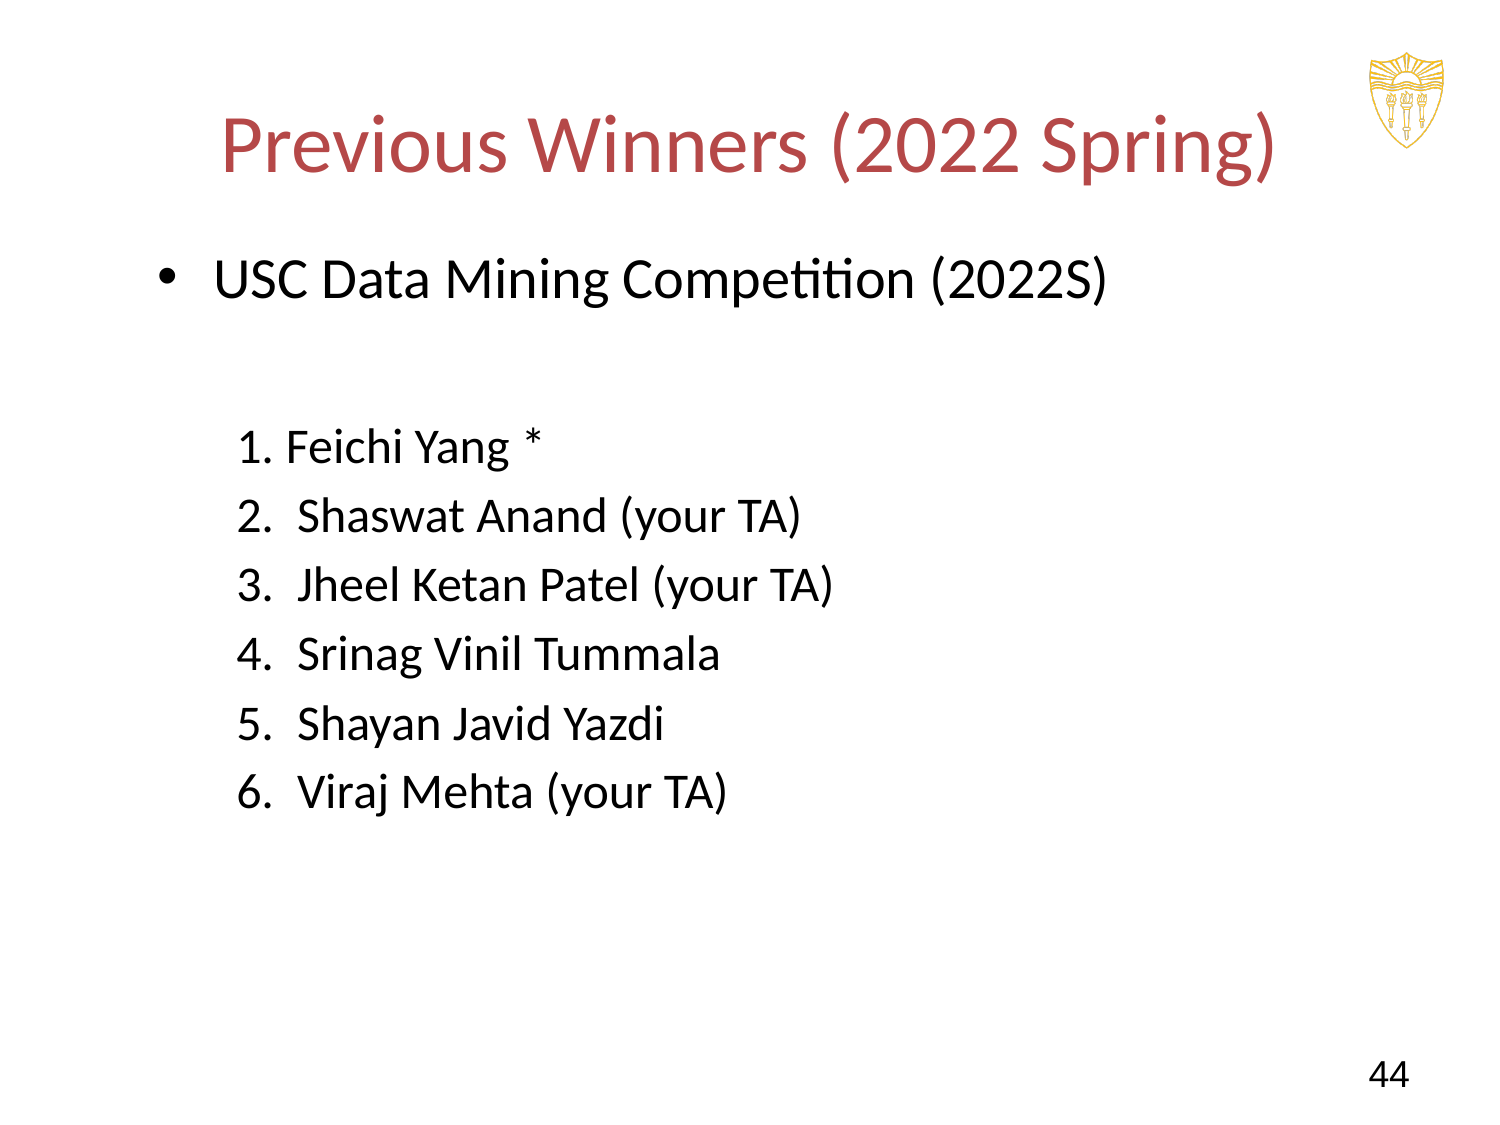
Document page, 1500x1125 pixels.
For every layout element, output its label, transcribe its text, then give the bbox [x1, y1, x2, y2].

slide_number ‹#› [1074, 1042, 1425, 1103]
title Previous Winners (2022 Spring) [75, 45, 1425, 233]
list USC Data Mining Competition (2022S) Feichi Yang * Shaswat Anand (your TA) Jheel Ketan Patel (your TA) Srinag Vinil Tummala Shayan Javid Yazdi Viraj Mehta (your TA) [149, 232, 1351, 1048]
picture [1345, 38, 1468, 162]
